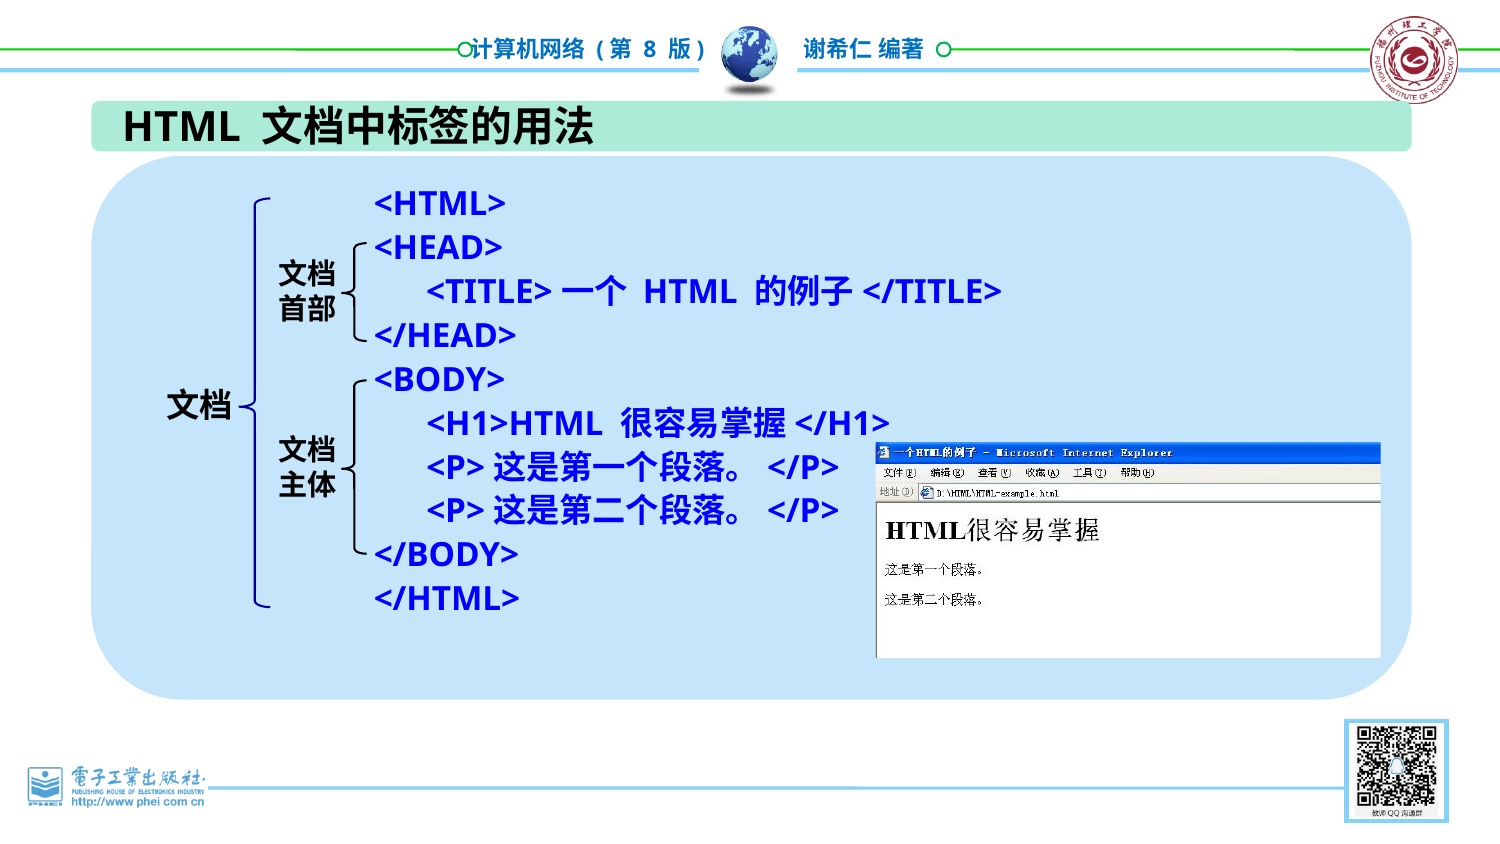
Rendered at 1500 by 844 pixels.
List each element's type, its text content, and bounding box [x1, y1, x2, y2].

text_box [241, 242, 367, 342]
picture [719, 24, 779, 100]
text_box <HTML> <HEAD> <TITLE>一个 HTML 的例子</TITLE> </HEAD> <BODY> <H1>HTML 很容易掌握</H1> <P>这是第一个段落。</P> <P>这是第二个段落。</P> </BODY> </HTML> [358, 171, 1137, 625]
text_box HTML 文档中标签的用法 [107, 92, 611, 158]
text_box [89, 153, 1414, 702]
picture [1355, 724, 1438, 817]
text_box [91, 100, 107, 152]
text_box [611, 100, 1412, 152]
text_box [137, 198, 271, 608]
picture [875, 442, 1381, 658]
picture [23, 764, 208, 809]
picture [1370, 16, 1458, 104]
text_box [241, 380, 367, 554]
